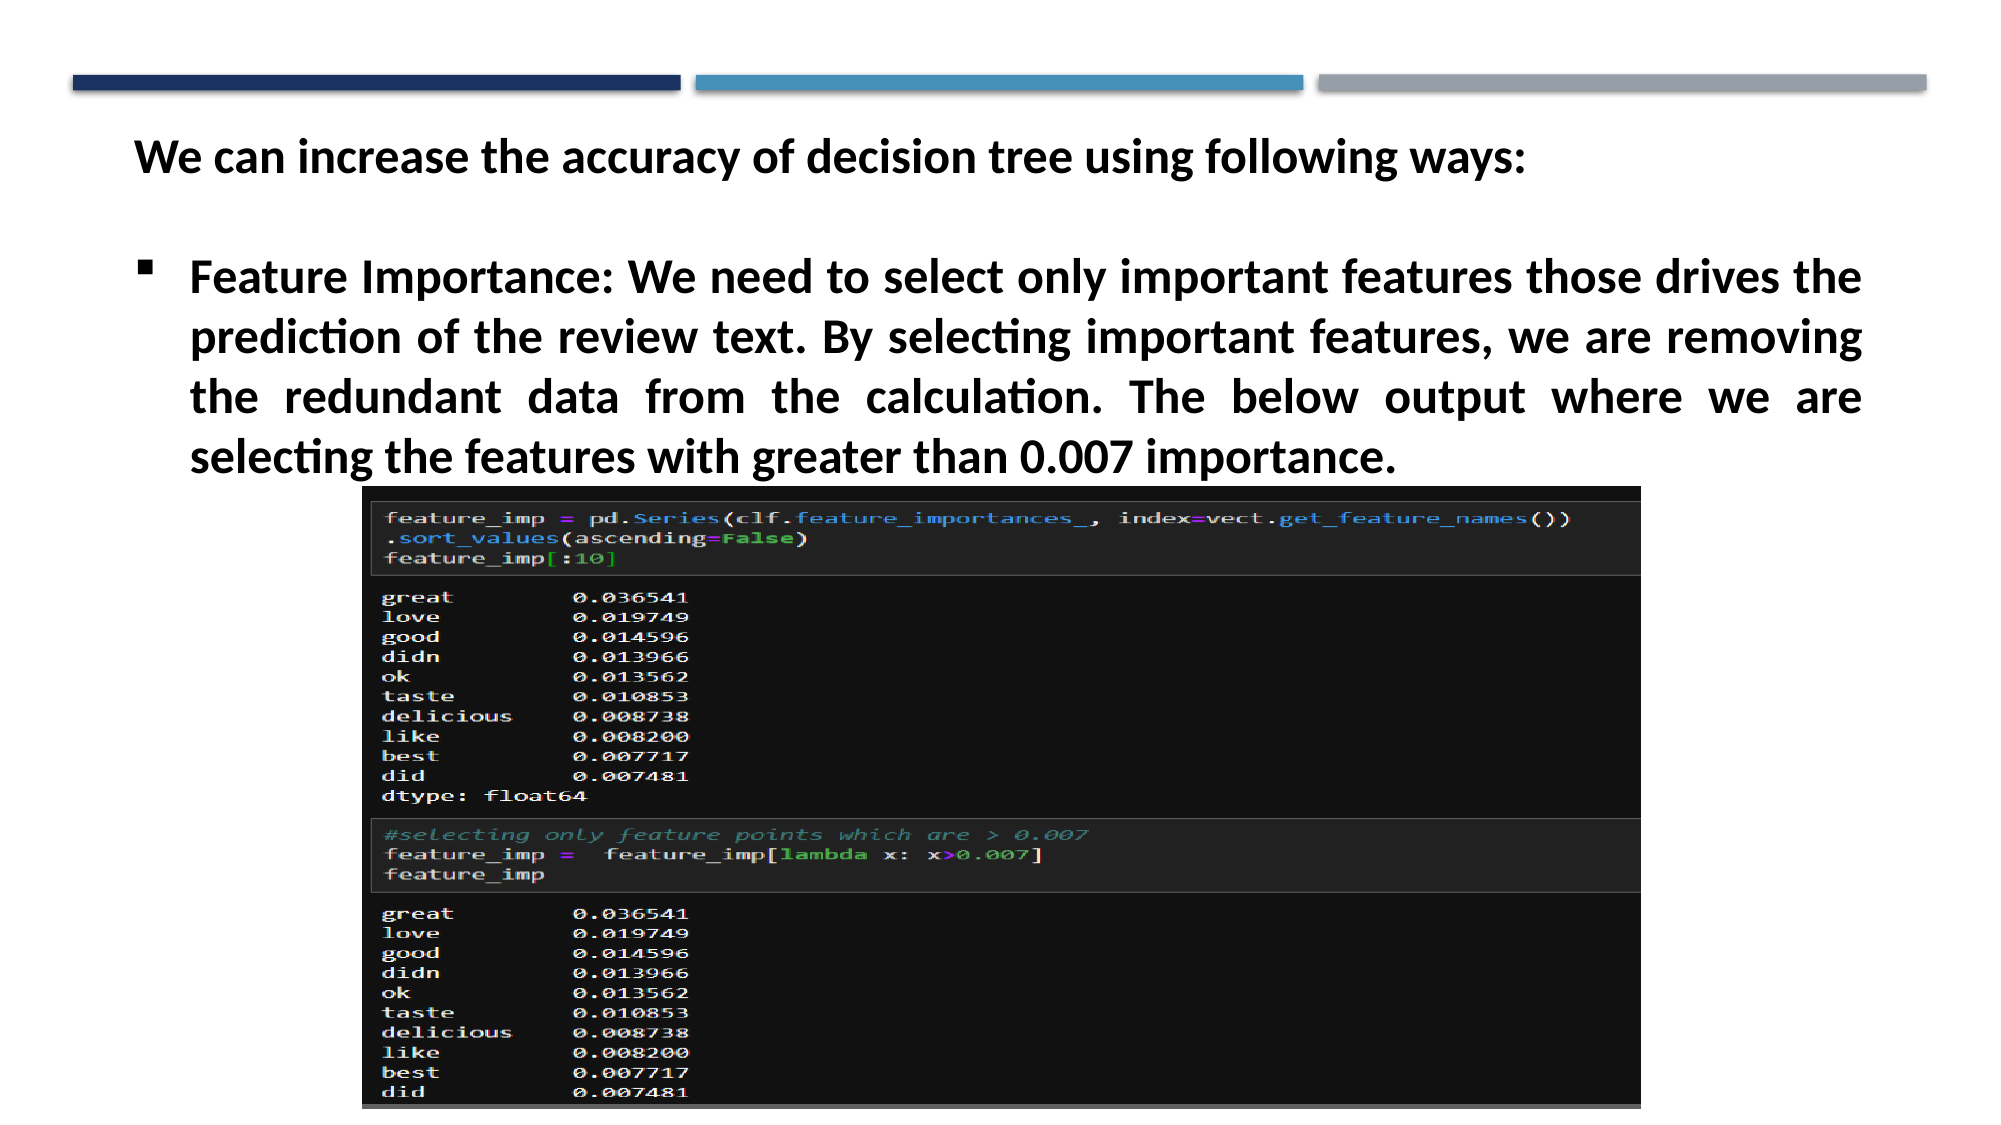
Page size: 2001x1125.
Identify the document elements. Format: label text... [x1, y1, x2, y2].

picture [361, 486, 1641, 1110]
text_box We can increase the accuracy of decision tree using following ways: Feature Importance: We need to select only important features those drives the prediction of the review text. By selecting important features, we are removing the redundant data from the calculation. The below output where we are selecting the features with greater than 0.007 importance. [118, 116, 1879, 492]
